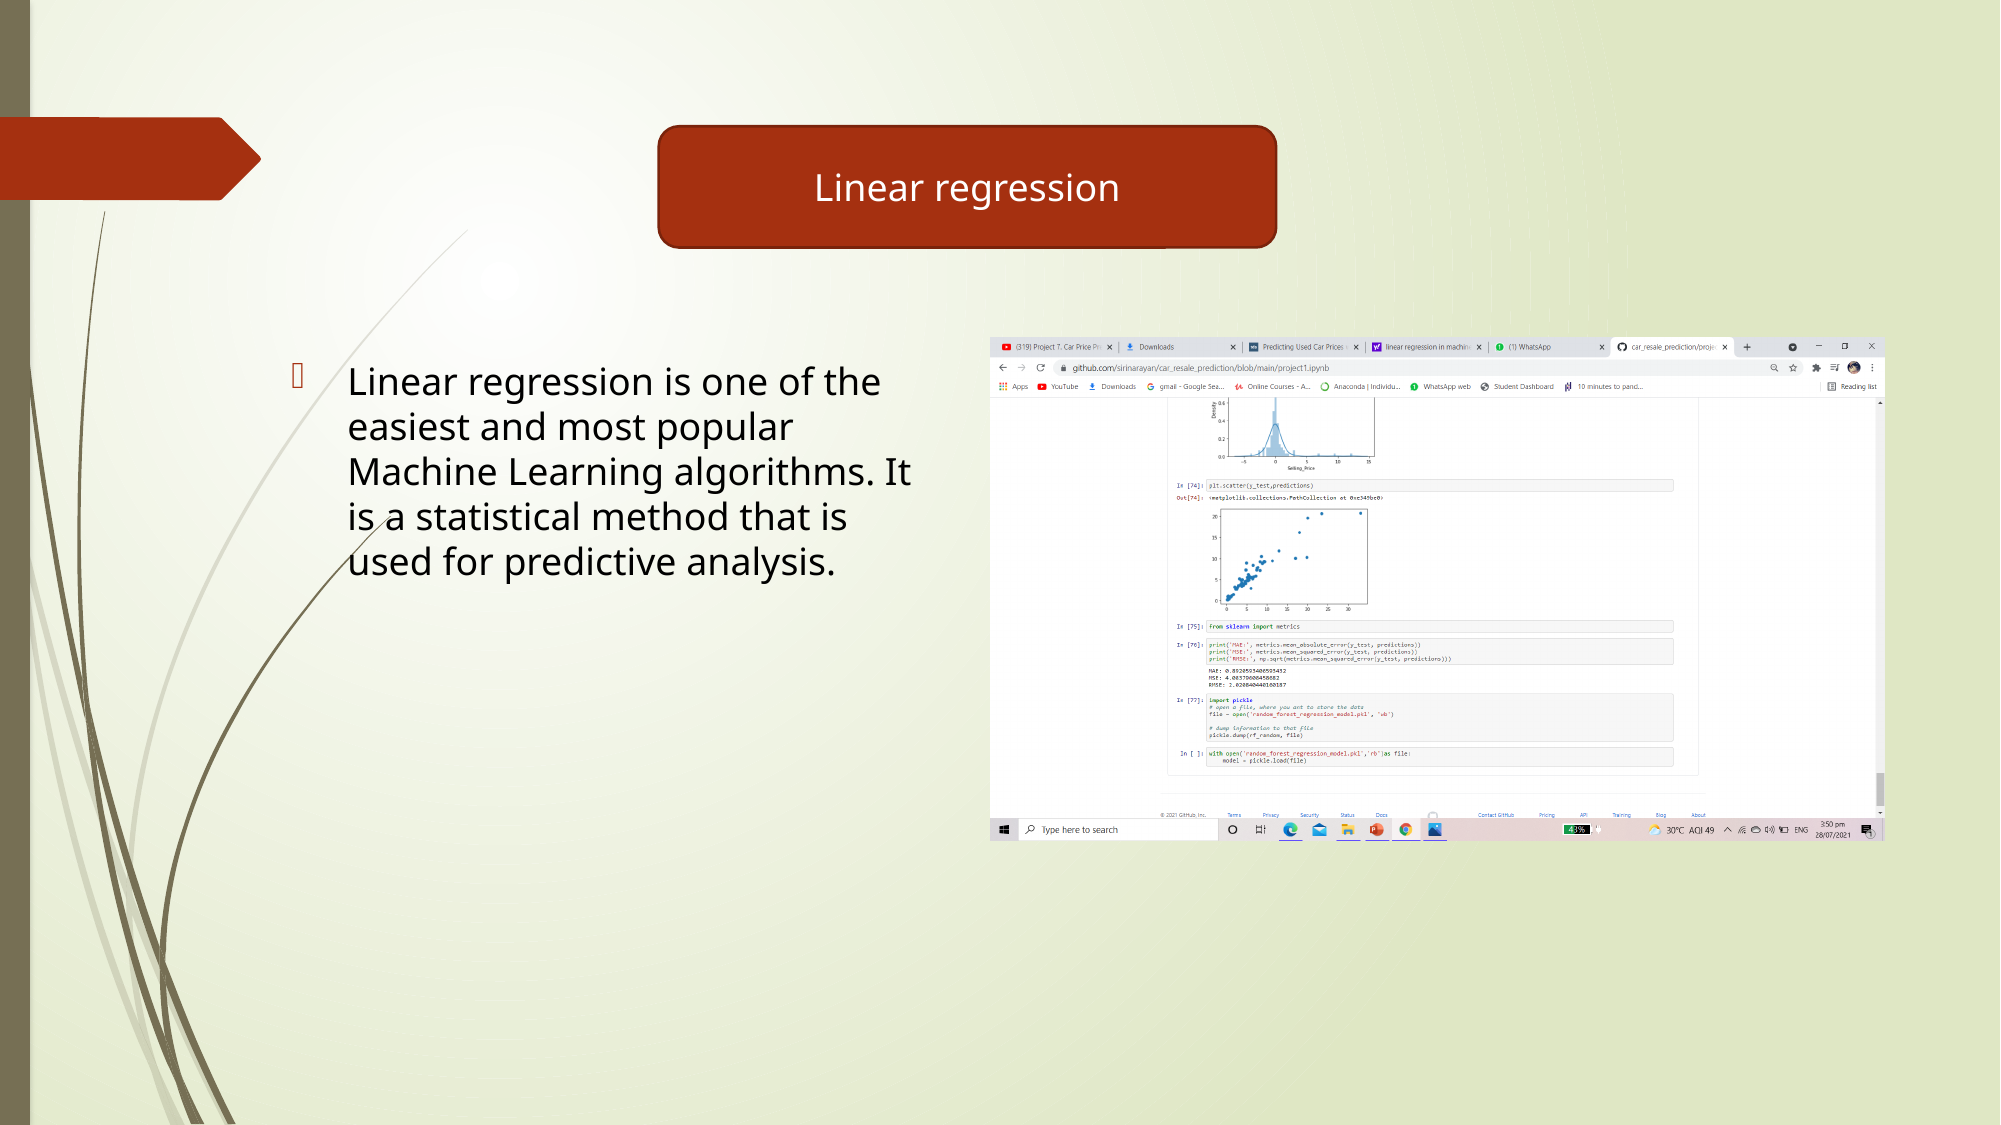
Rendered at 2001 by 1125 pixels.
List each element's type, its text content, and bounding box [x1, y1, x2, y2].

picture [990, 336, 1886, 841]
text_box Linear regression [657, 124, 1278, 249]
list Linear regression is one of the easiest and most popular Machine Learning algorithms. It is a statistical method that is used for predictive analysis. [276, 350, 956, 970]
